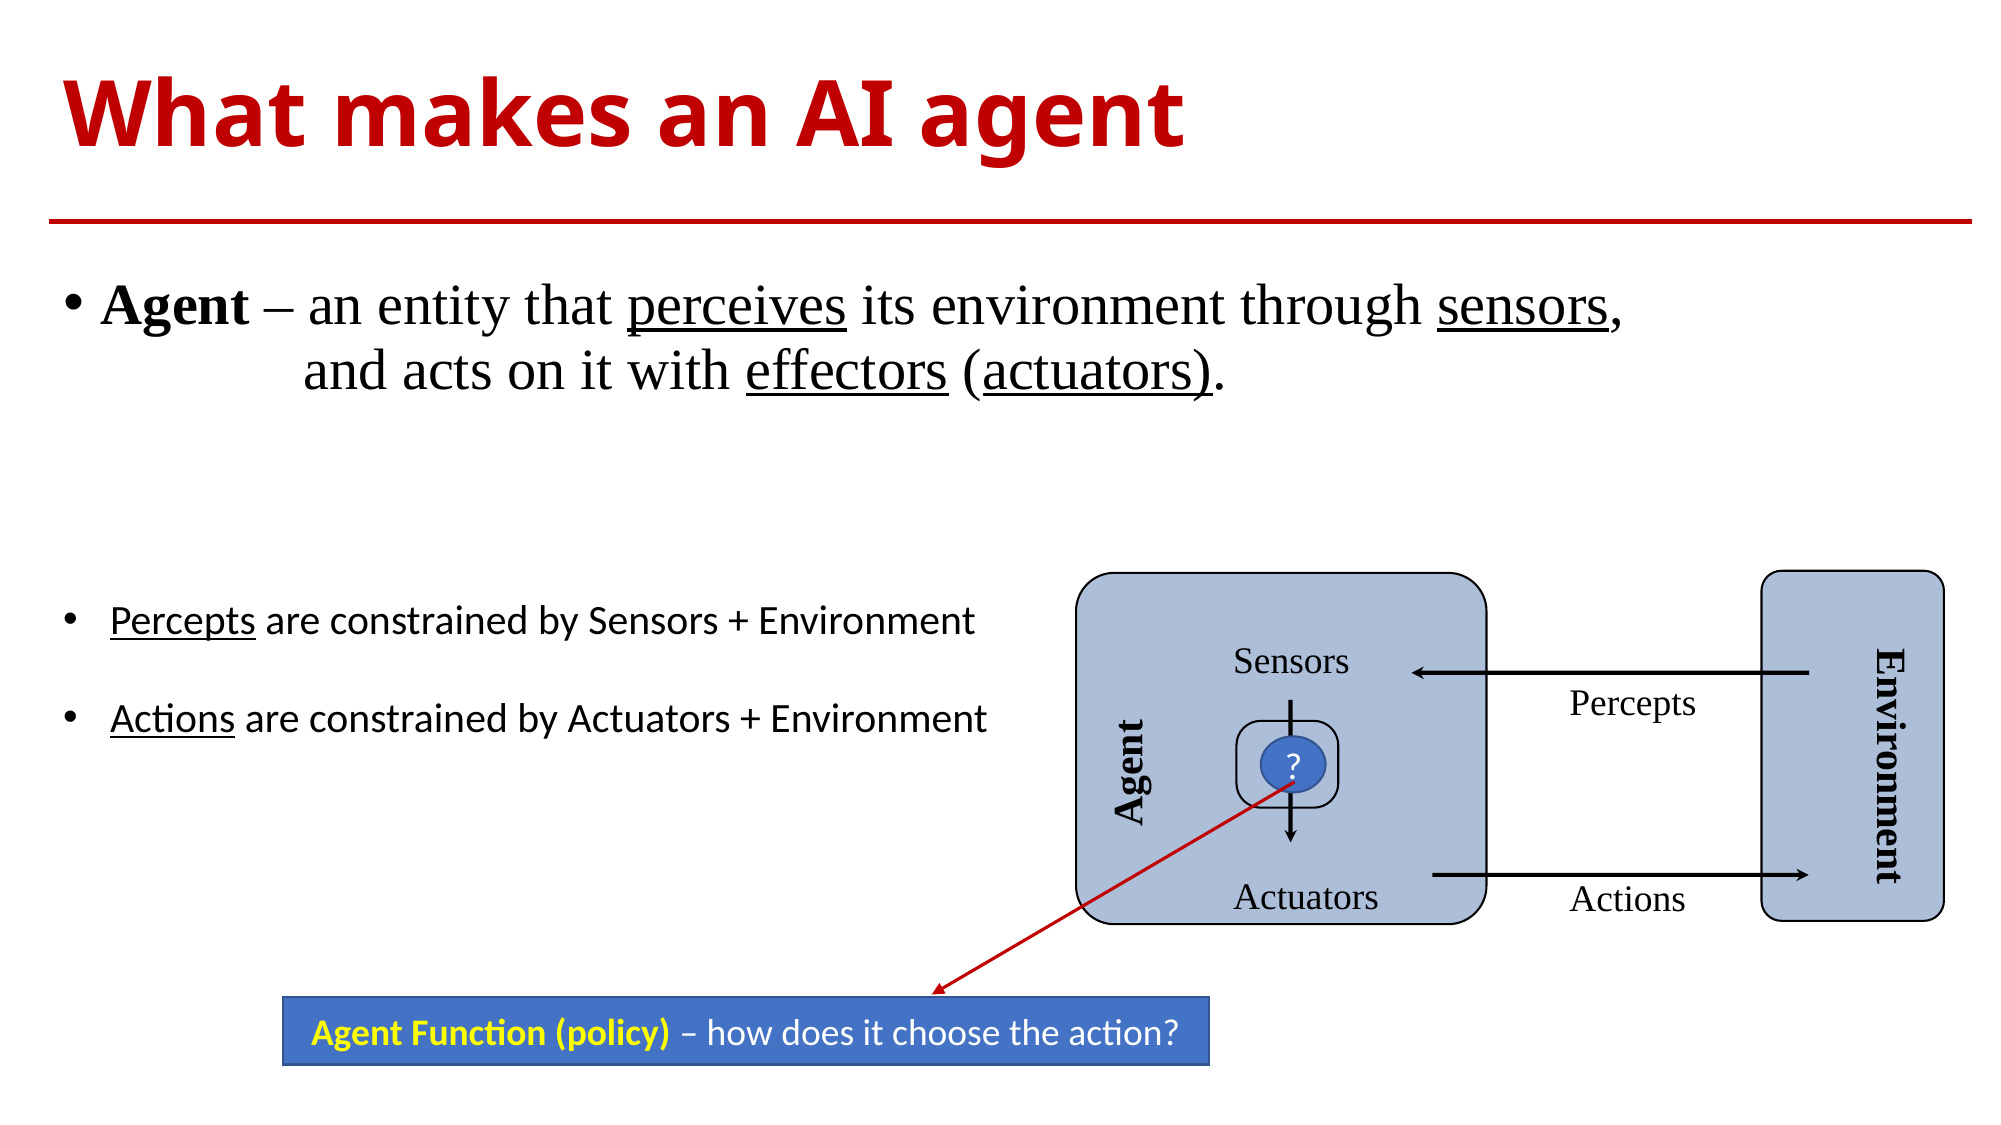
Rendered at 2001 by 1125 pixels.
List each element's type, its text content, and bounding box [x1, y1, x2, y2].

text_box Sensors Actuators [1223, 639, 1379, 918]
text_box Environment [1868, 638, 1915, 885]
text_box [1432, 872, 1559, 877]
text_box Percepts are constrained by Sensors + Environment Actions are constrained by Actuators + Environment [48, 579, 1049, 749]
text_box ? [1259, 735, 1327, 794]
text_box Agent Function (policy) – how does it choose the action? [282, 996, 1210, 1066]
text_box [1411, 666, 1810, 680]
text_box Agent [1104, 719, 1151, 781]
title What makes an AI agent [48, 41, 1972, 192]
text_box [931, 781, 1295, 995]
text_box [1761, 570, 1944, 921]
text_box [1697, 868, 1809, 882]
list Agent – an entity that perceives its environment through sensors, and acts on it with effectors (actuators). [48, 264, 1972, 946]
text_box [1076, 572, 1487, 925]
text_box Percepts Actions [1559, 681, 1697, 920]
